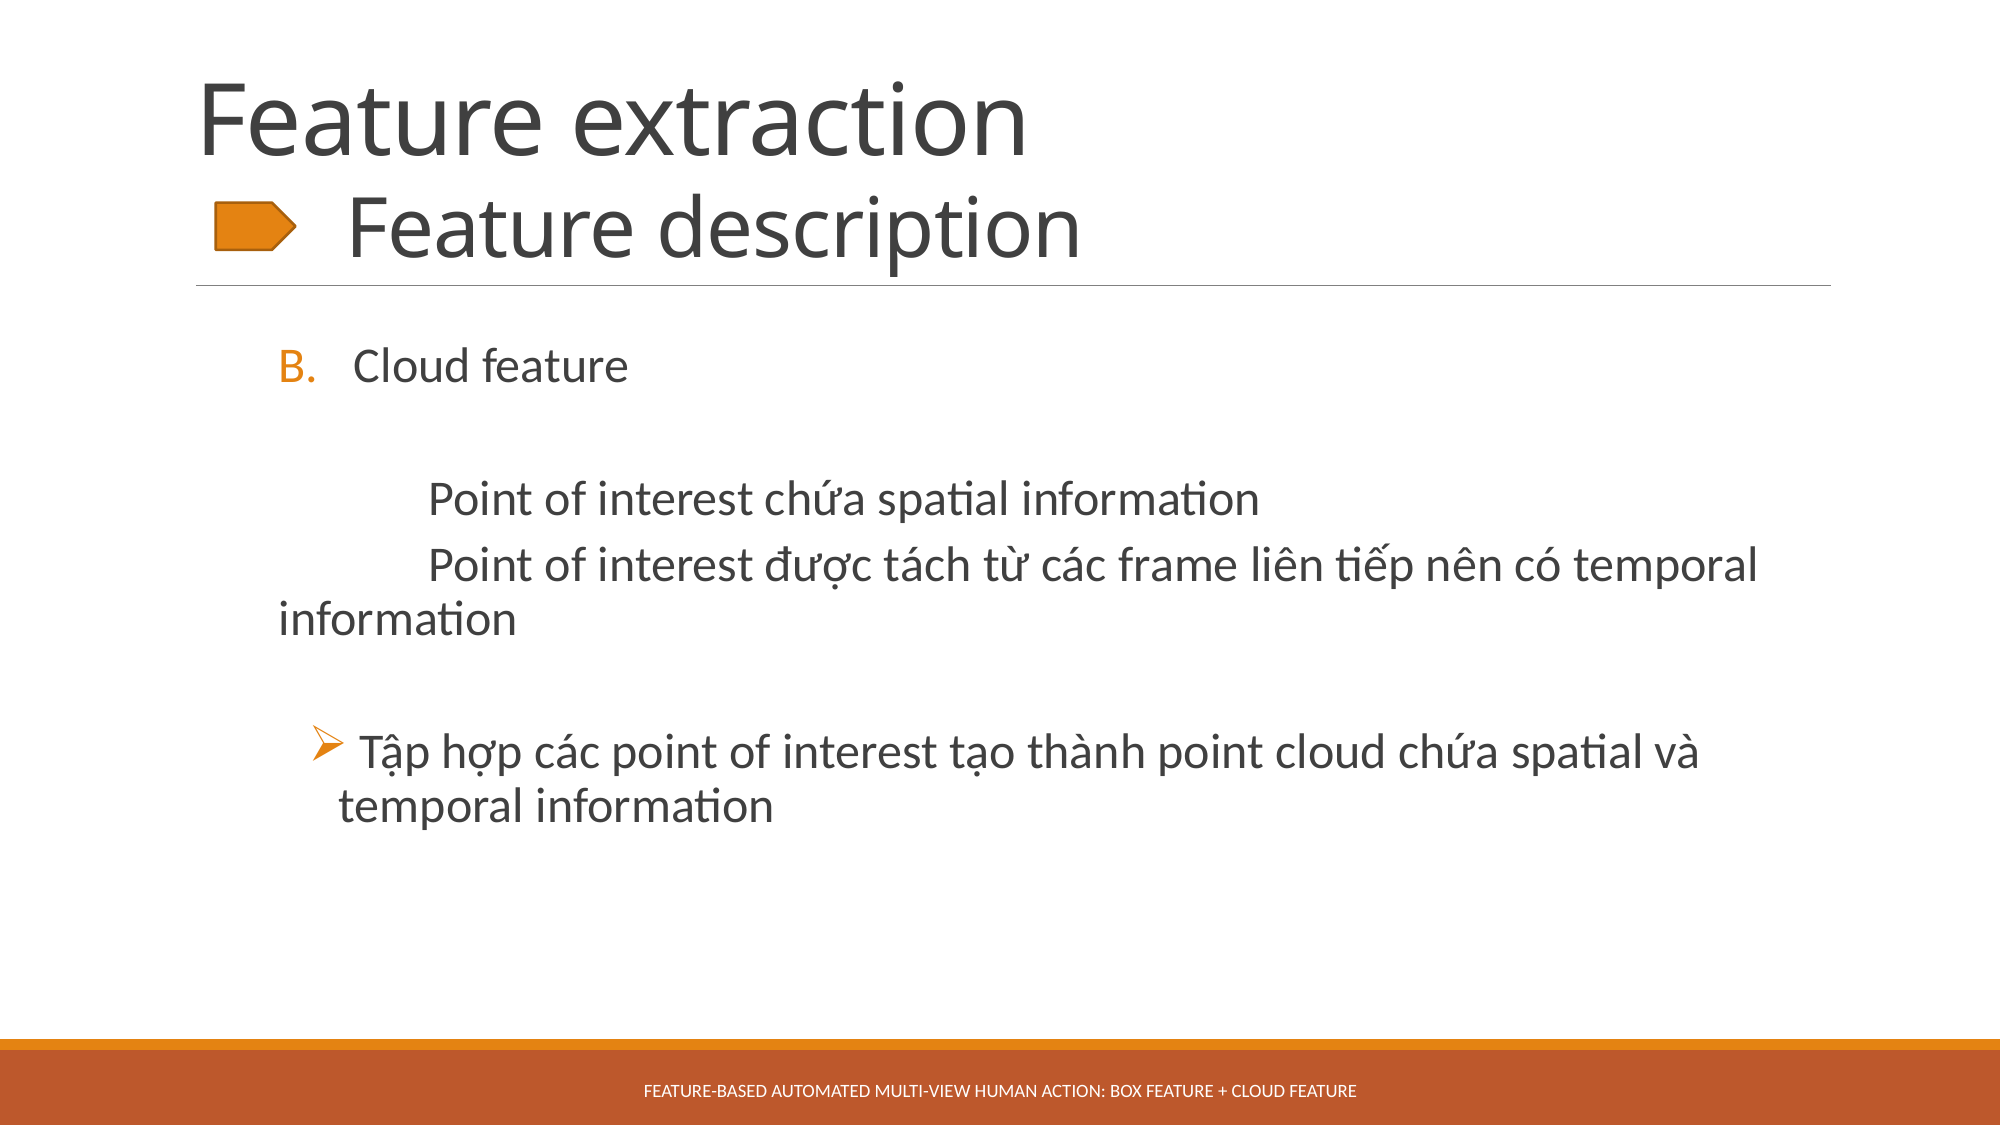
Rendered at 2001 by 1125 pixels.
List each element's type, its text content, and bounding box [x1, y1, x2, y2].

title Feature extraction Feature description [180, 47, 1830, 285]
footer Feature-based Automated Multi-view Human Action: Box feature + Cloud feature [604, 1059, 1396, 1120]
text_box [214, 201, 297, 252]
list Cloud feature Point of interest chứa spatial information Point of interest được tách từ các frame liên tiếp nên có temporal information Tập hợp các point of interest tạo thành point cloud chứa spatial và temporal information [215, 331, 1830, 1024]
